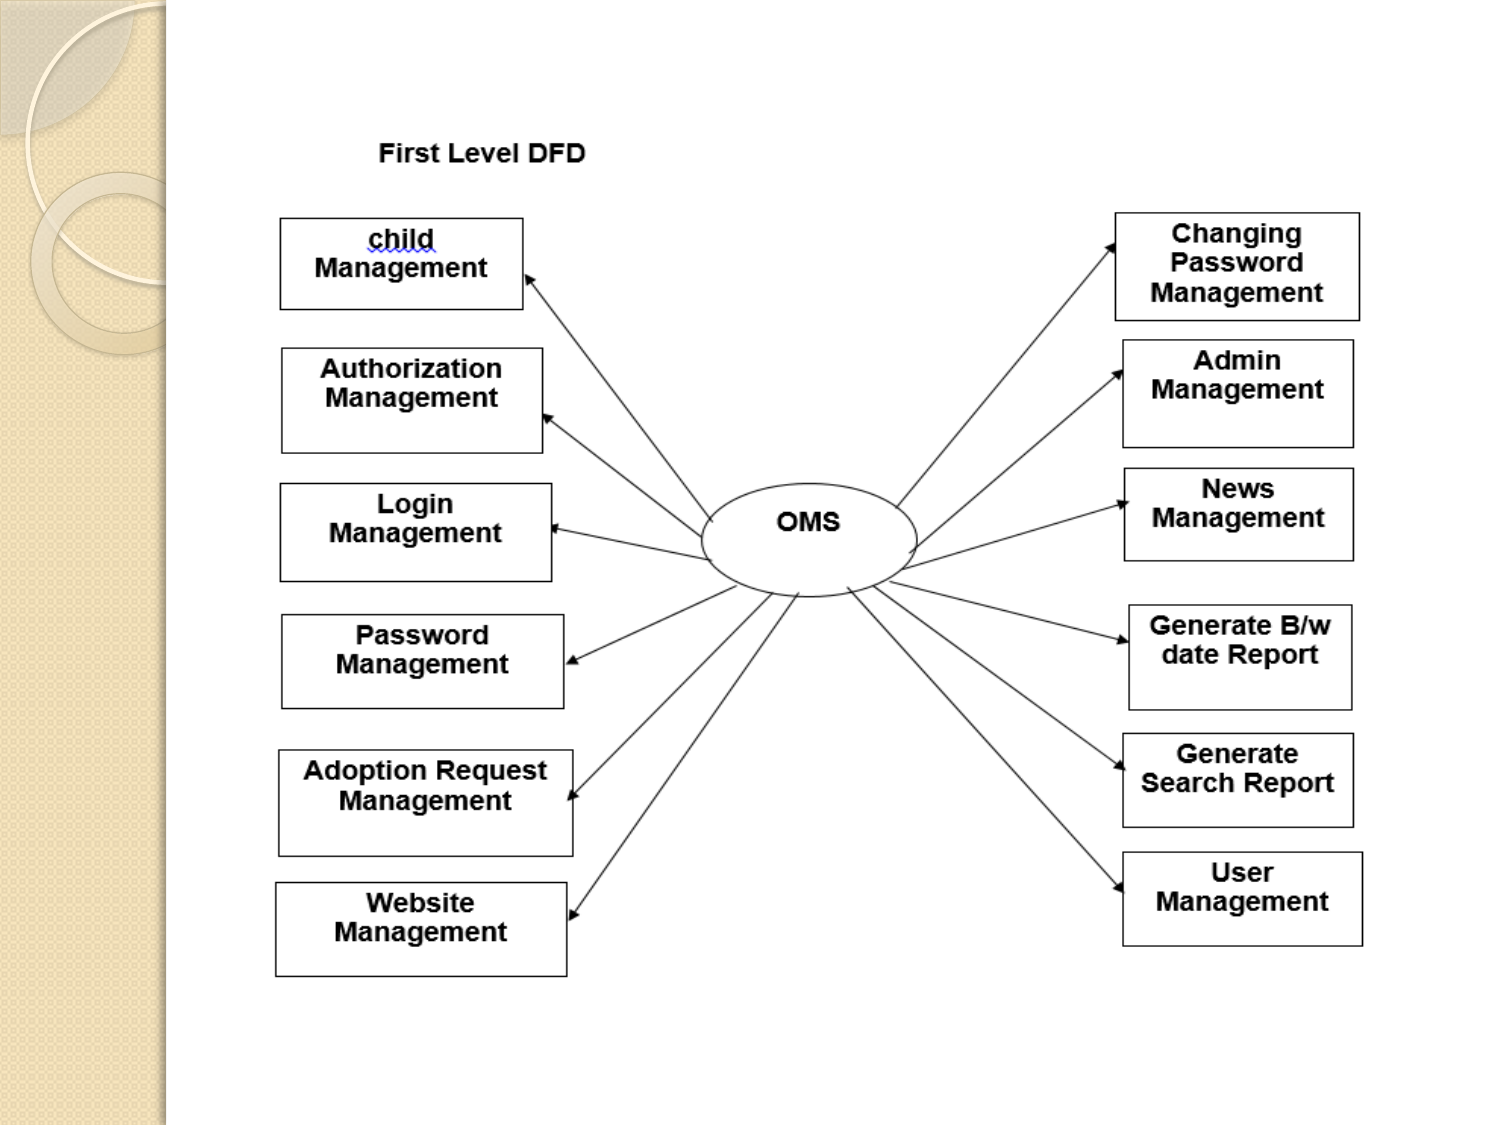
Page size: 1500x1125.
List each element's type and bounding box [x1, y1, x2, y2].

picture [241, 66, 1459, 1056]
